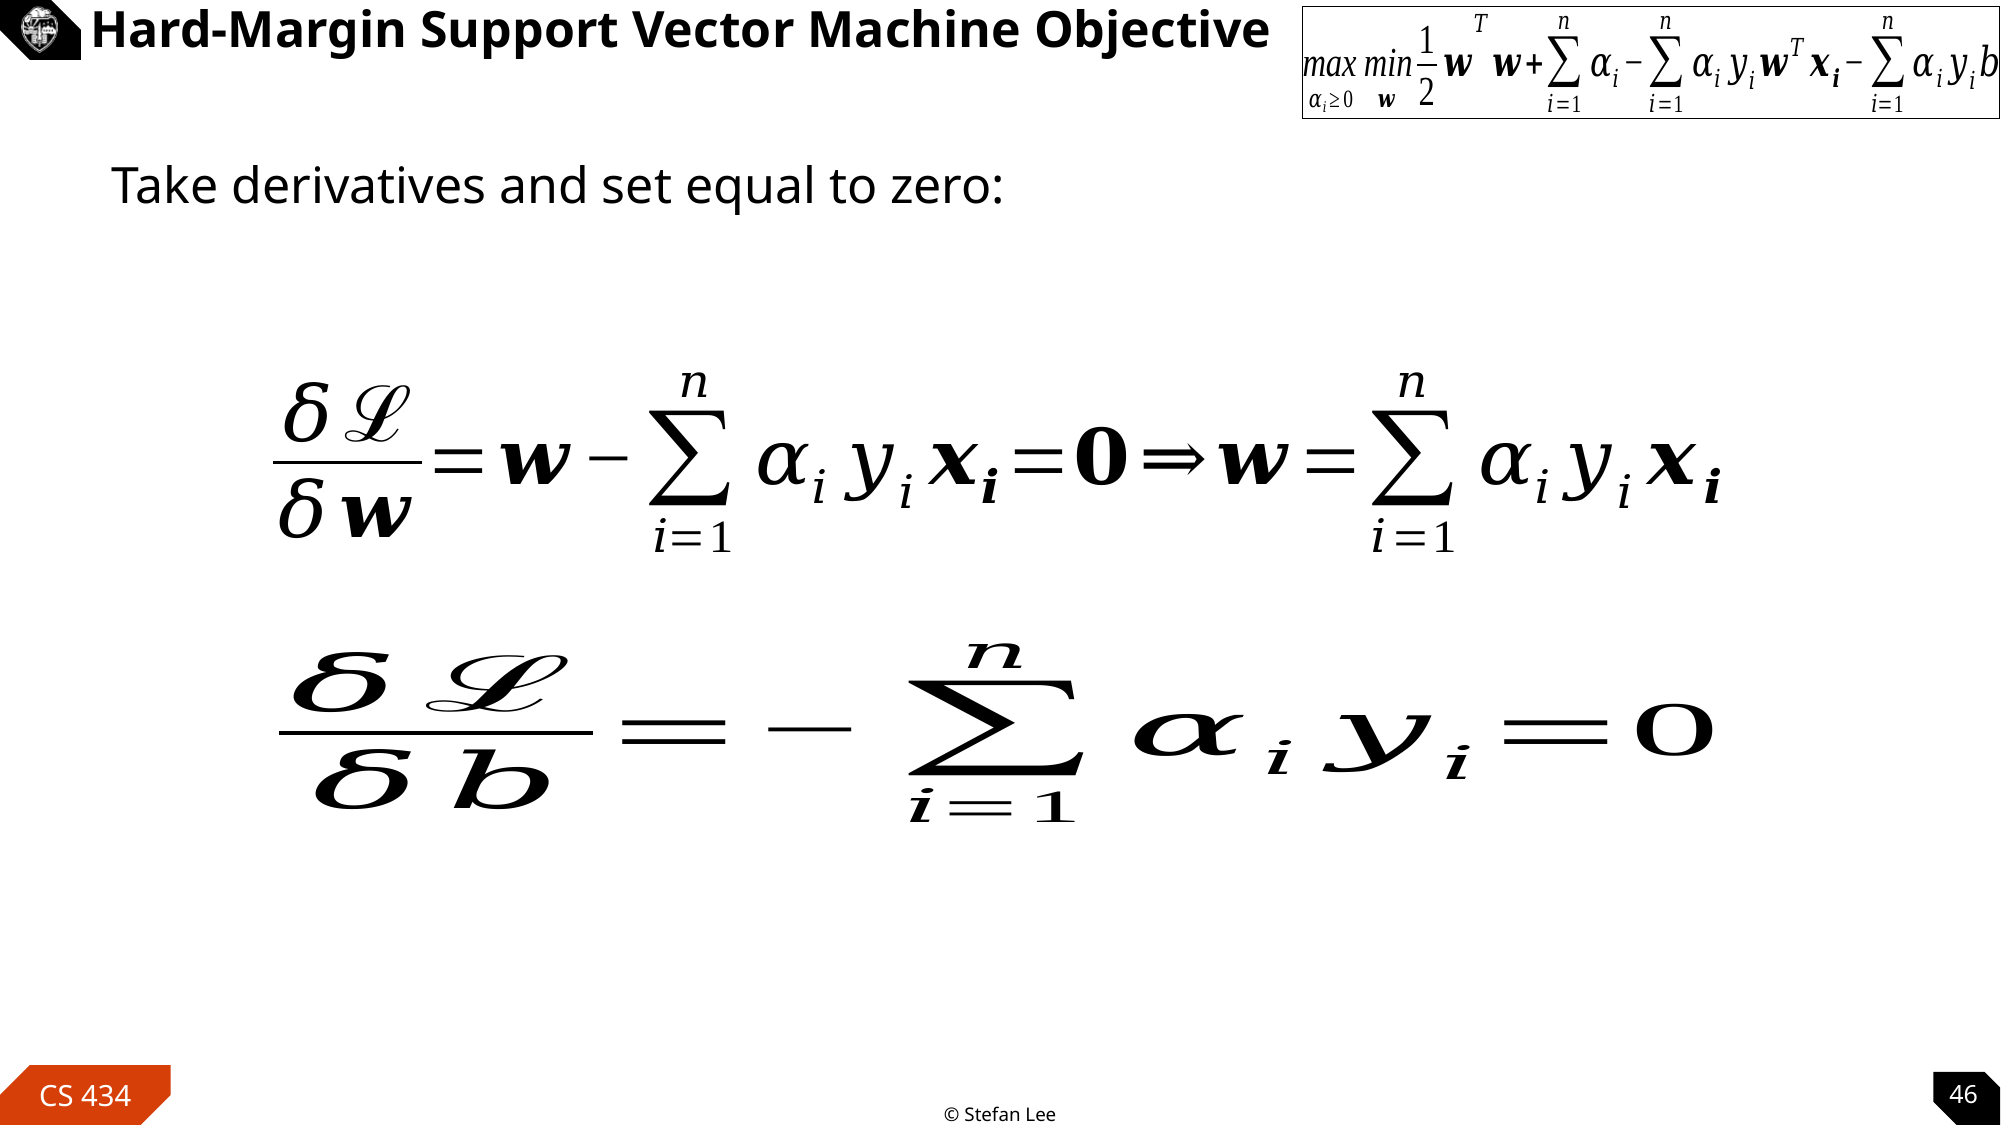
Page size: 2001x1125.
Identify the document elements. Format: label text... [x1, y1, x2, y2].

title Hard-Margin Support Vector Machine Objective [0, 1, 1699, 61]
text_box Take derivatives and set equal to zero: [97, 145, 1917, 221]
slide_number 46 [1933, 1071, 1994, 1119]
